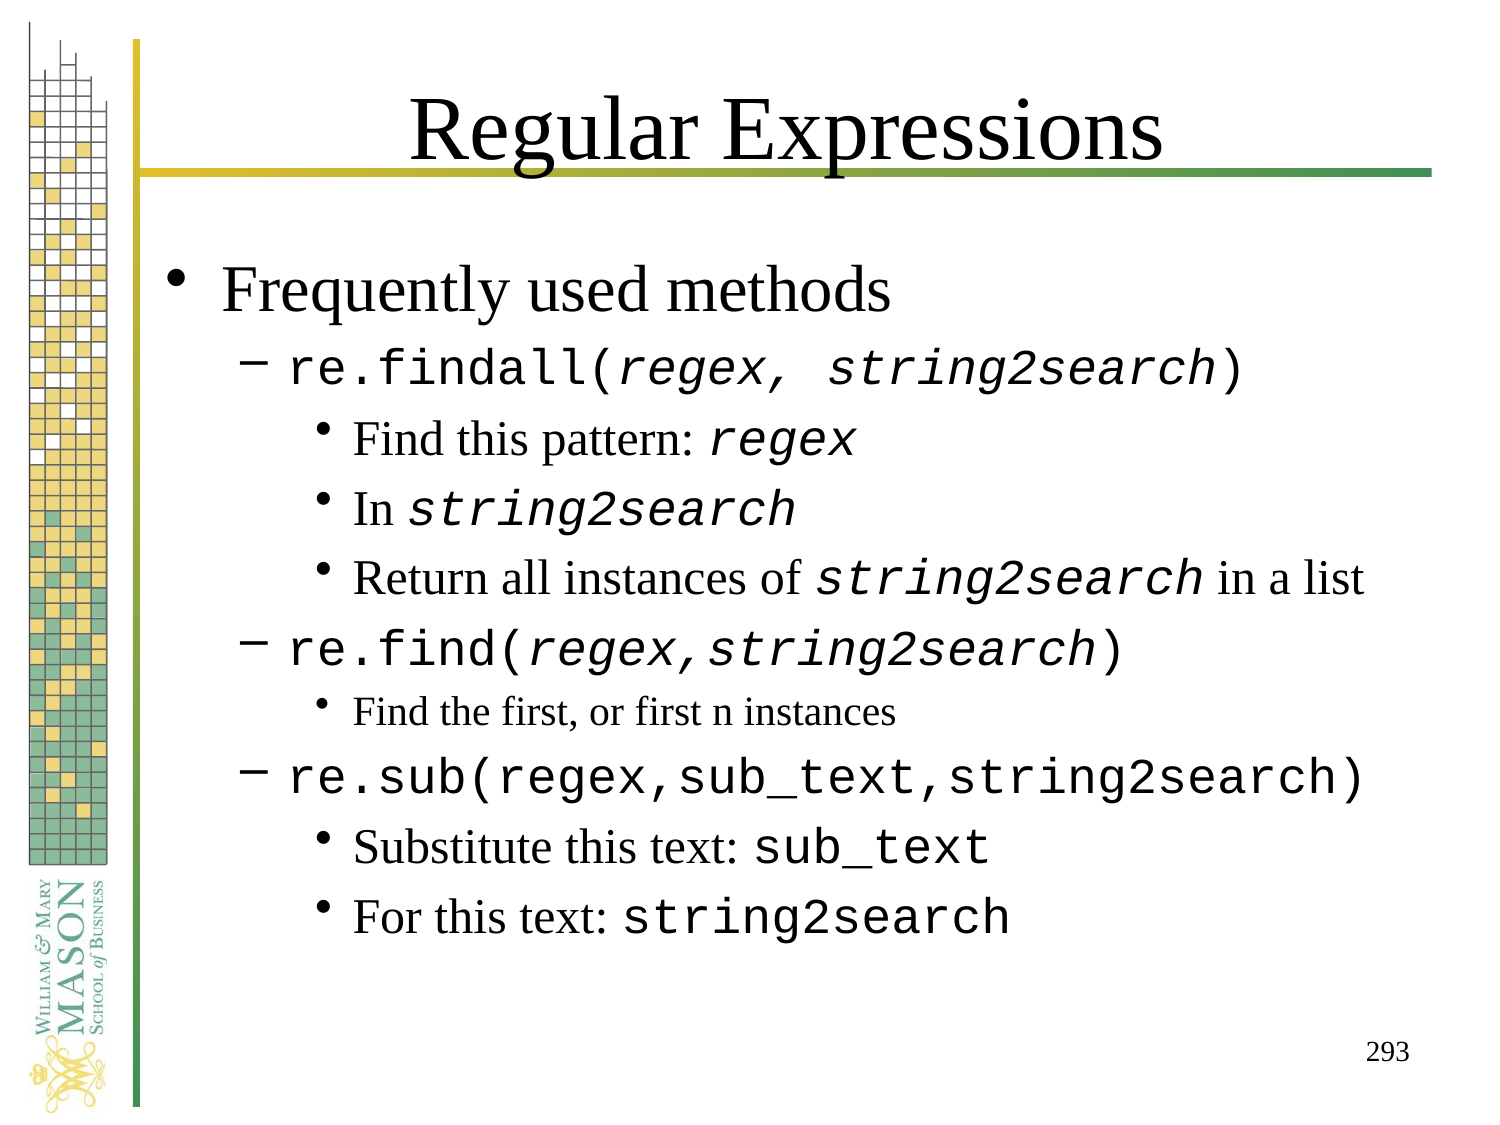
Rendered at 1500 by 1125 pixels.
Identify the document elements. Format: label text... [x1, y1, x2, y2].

title Regular Expressions [150, 45, 1425, 200]
list Frequently used methods re.findall(regex, string2search) Find this pattern: regex In string2search Return all instances of string2search in a list re.find(regex,string2search) Find the first, or first n instances re.sub(regex,sub_text,string2search) Substitute this text: sub_text For this text: string2search [150, 237, 1500, 1005]
slide_number 293 [1048, 1024, 1426, 1103]
table_header Description [29, 879, 107, 1113]
